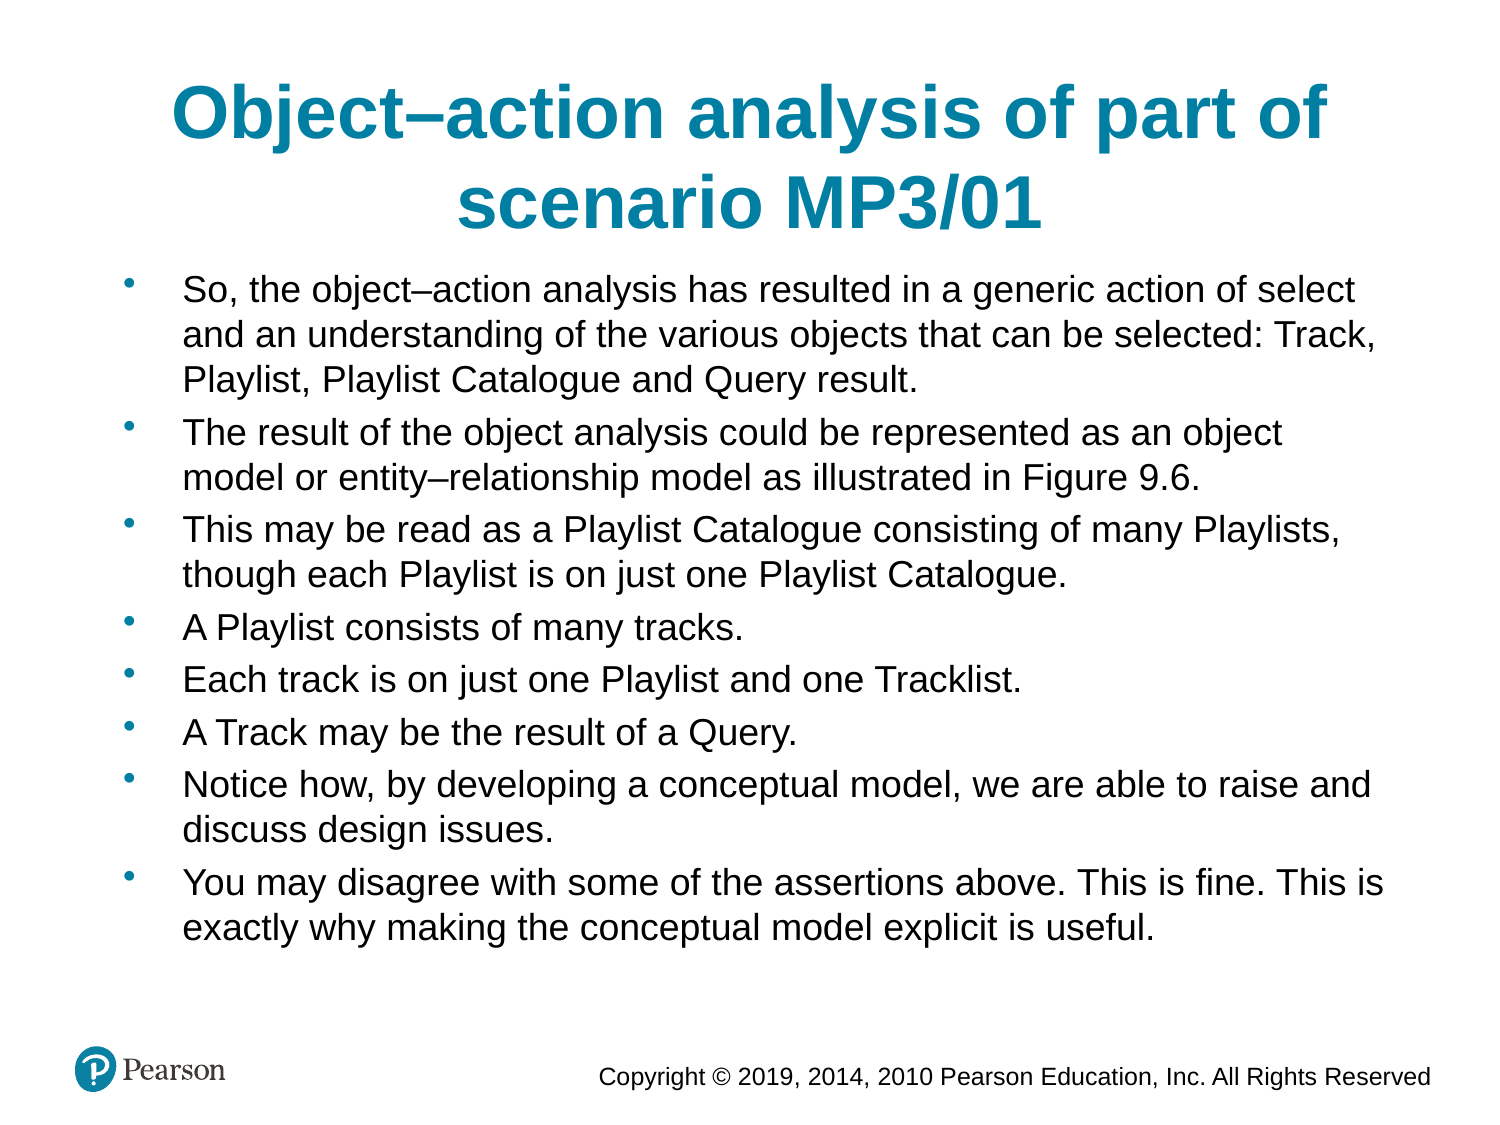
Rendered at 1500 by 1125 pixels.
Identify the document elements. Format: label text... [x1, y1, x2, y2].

title Object–action analysis of part of scenario MP3/01 [103, 45, 1397, 263]
list So, the object–action analysis has resulted in a generic action of select and an understanding of the various objects that can be selected: Track, Playlist, Playlist Catalogue and Query result. The result of the object analysis could be represented as an object model or entity–relationship model as illustrated in Figure 9.6. This may be read as a Playlist Catalogue consisting of many Playlists, though each Playlist is on just one Playlist Catalogue. A Playlist consists of many tracks. Each track is on just one Playlist and one Tracklist. A Track may be the result of a Query. Notice how, by developing a conceptual model, we are able to raise and discuss design issues. You may disagree with some of the assertions above. This is fine. This is exactly why making the conceptual model explicit is useful. [108, 257, 1402, 972]
